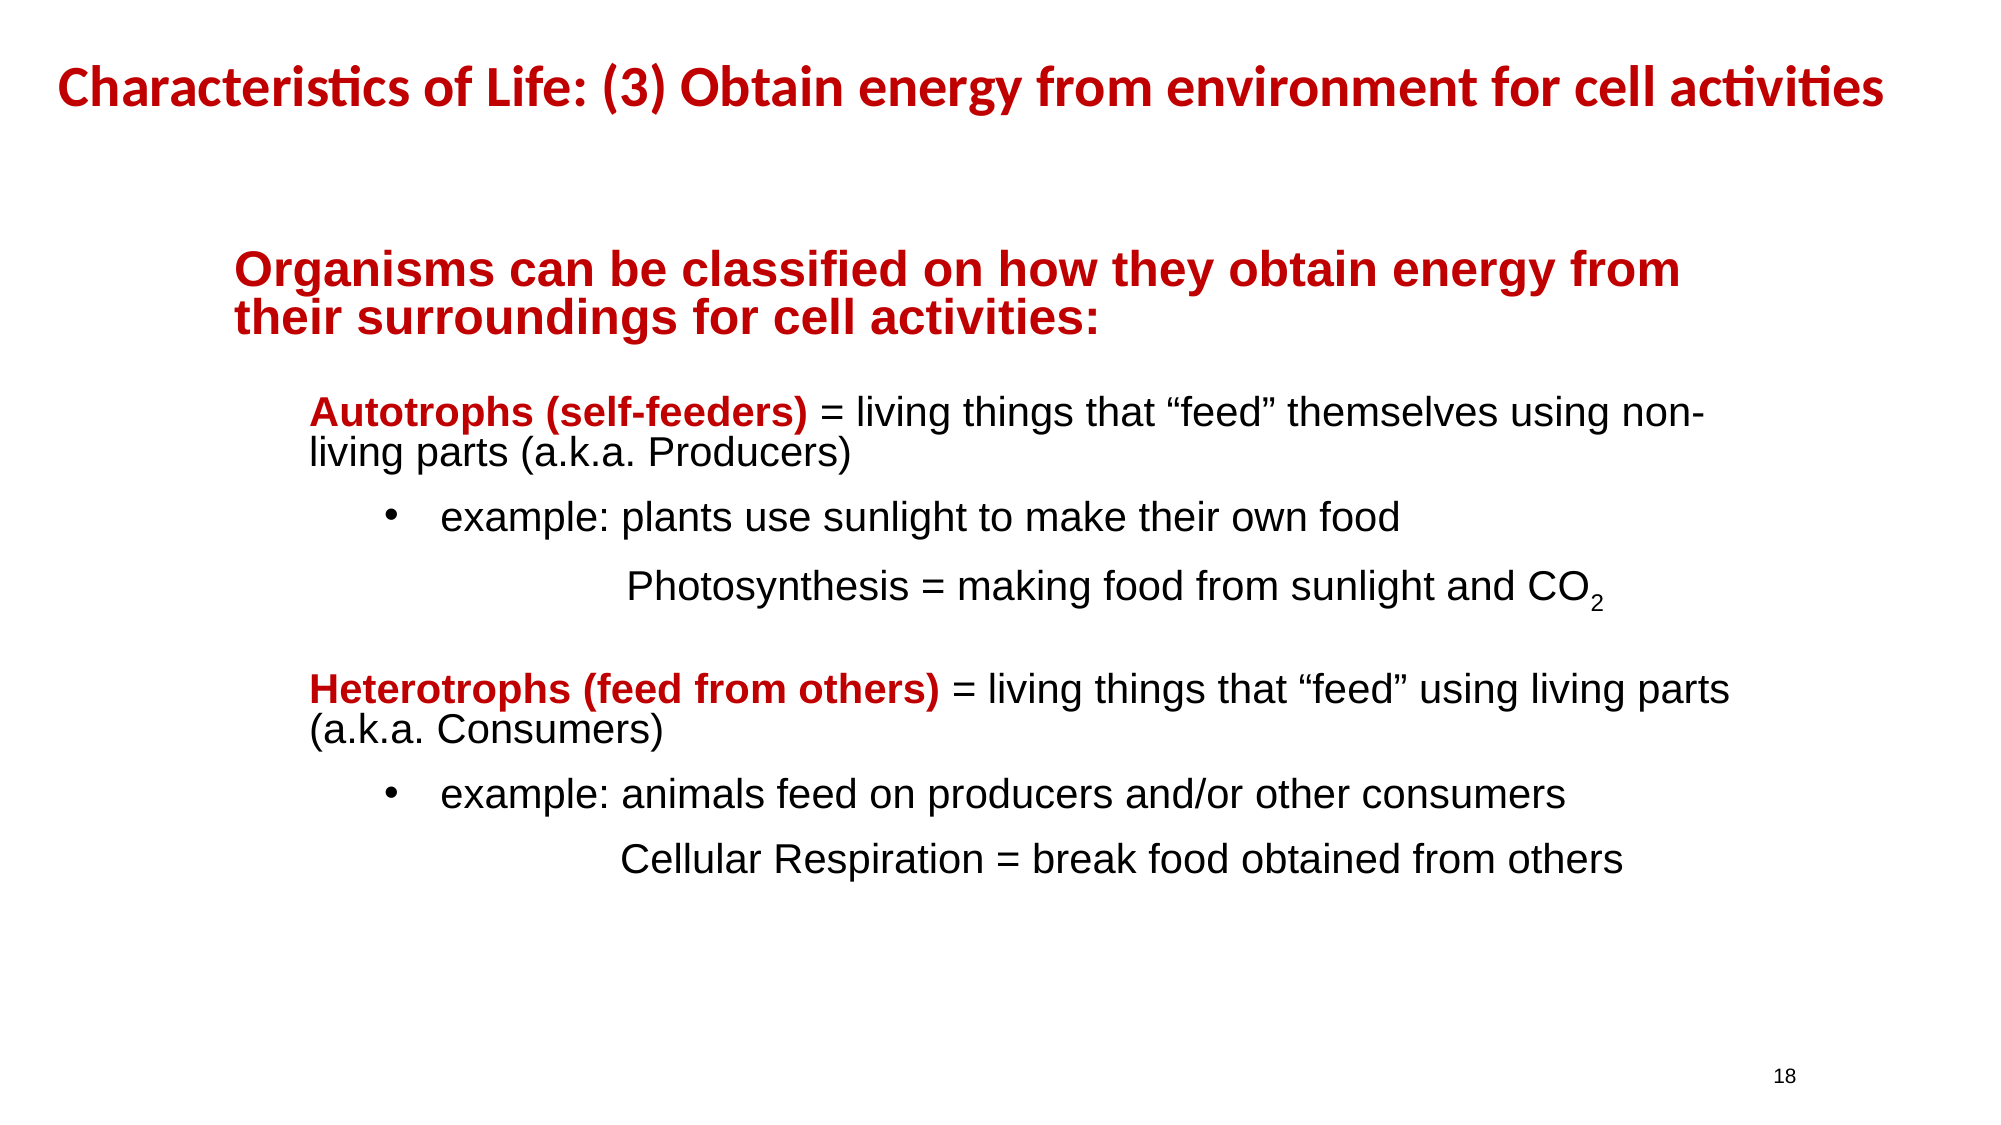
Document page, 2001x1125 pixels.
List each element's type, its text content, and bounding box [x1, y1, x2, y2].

text_box Organisms can be classified on how they obtain energy from their surroundings for cell activities: Autotrophs (self-feeders) = living things that “feed” themselves using non-living parts (a.k.a. Producers) example: plants use sunlight to make their own food Photosynthesis = making food from sunlight and CO2 Heterotrophs (feed from others) = living things that “feed” using living parts (a.k.a. Consumers) example: animals feed on producers and/or other consumers Cellular Respiration = break food obtained from others [219, 240, 1775, 891]
slide_number ‹#› [1577, 1037, 1812, 1113]
text_box Characteristics of Life: (3) Obtain energy from environment for cell activities [0, 40, 1945, 127]
